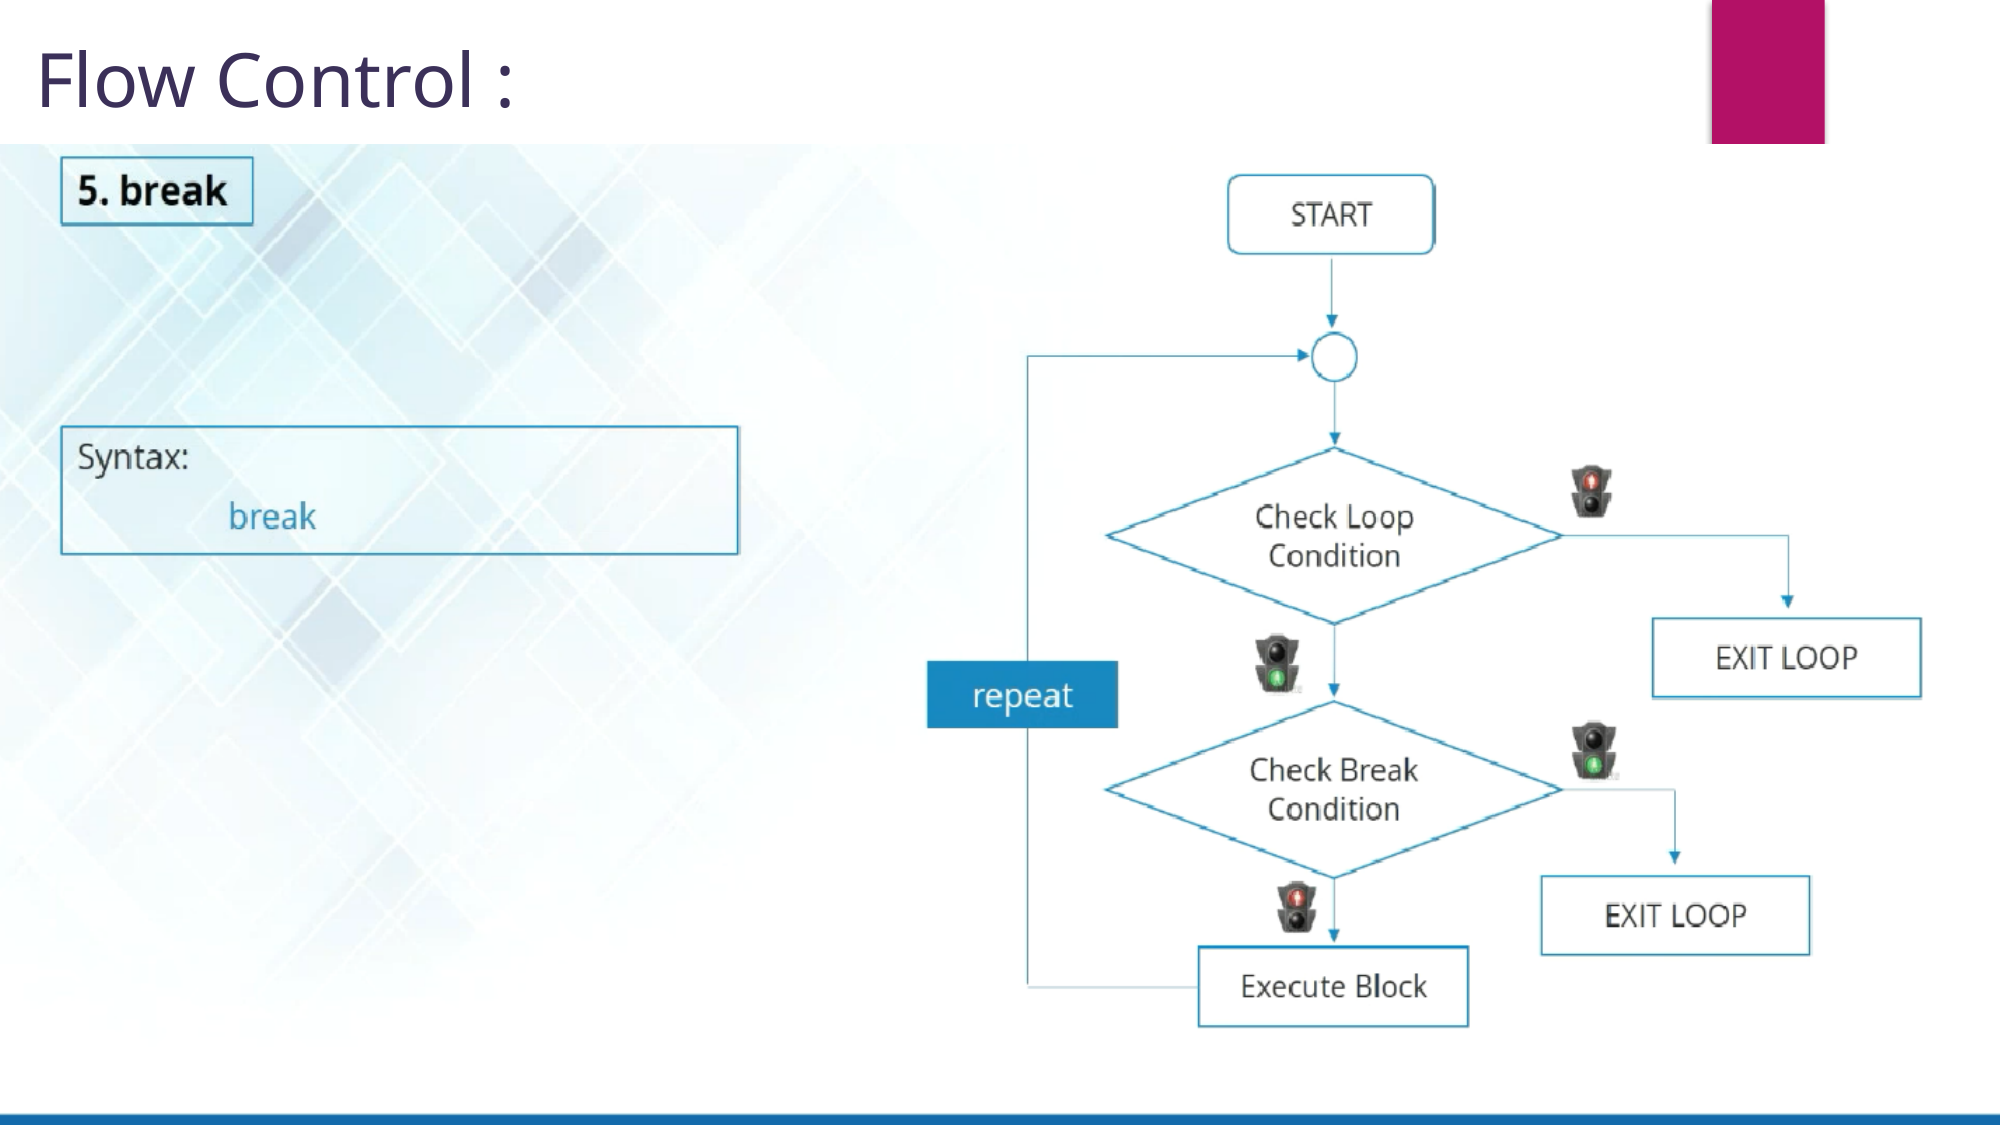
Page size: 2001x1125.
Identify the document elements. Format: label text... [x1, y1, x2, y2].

picture [0, 144, 2000, 1125]
text_box Flow Control : [20, 24, 1420, 131]
